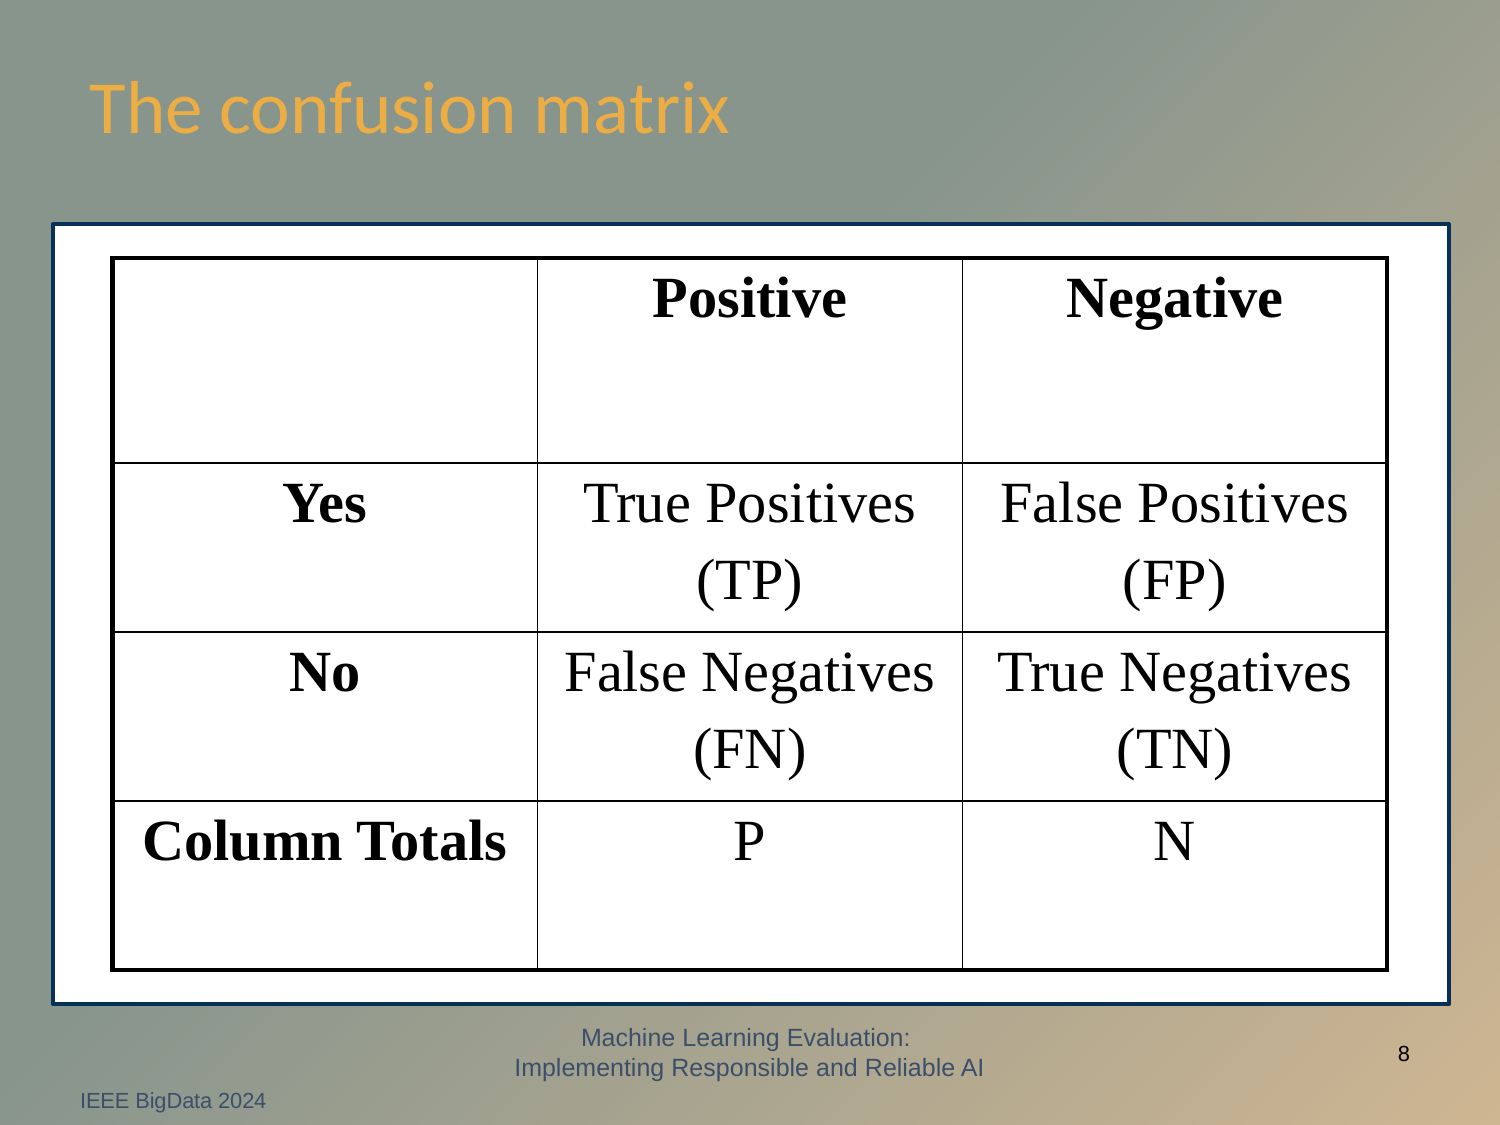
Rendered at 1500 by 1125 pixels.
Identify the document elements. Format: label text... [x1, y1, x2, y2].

table_cell Yes [115, 464, 537, 631]
table_header Positive [538, 260, 962, 462]
slide_number IEEE BigData 2024 [0, 1052, 349, 1113]
table_cell No [115, 633, 537, 800]
title The confusion matrix [75, 51, 1425, 222]
slide_number 8 [1057, 1022, 1425, 1083]
table_cell N [963, 802, 1385, 968]
text_box [51, 222, 1451, 1006]
table_cell True Negatives (TN) [963, 633, 1385, 800]
table_cell True Positives (TP) [538, 464, 962, 631]
table_cell P [538, 802, 962, 968]
table_cell False Negatives (FN) [538, 633, 962, 800]
table_cell False Positives (FP) [963, 464, 1385, 631]
table_header [115, 260, 537, 462]
table_header Negative [963, 260, 1385, 462]
table_cell Column Totals [115, 802, 537, 968]
footer Machine Learning Evaluation: Implementing Responsible and Reliable AI [474, 1021, 1025, 1082]
